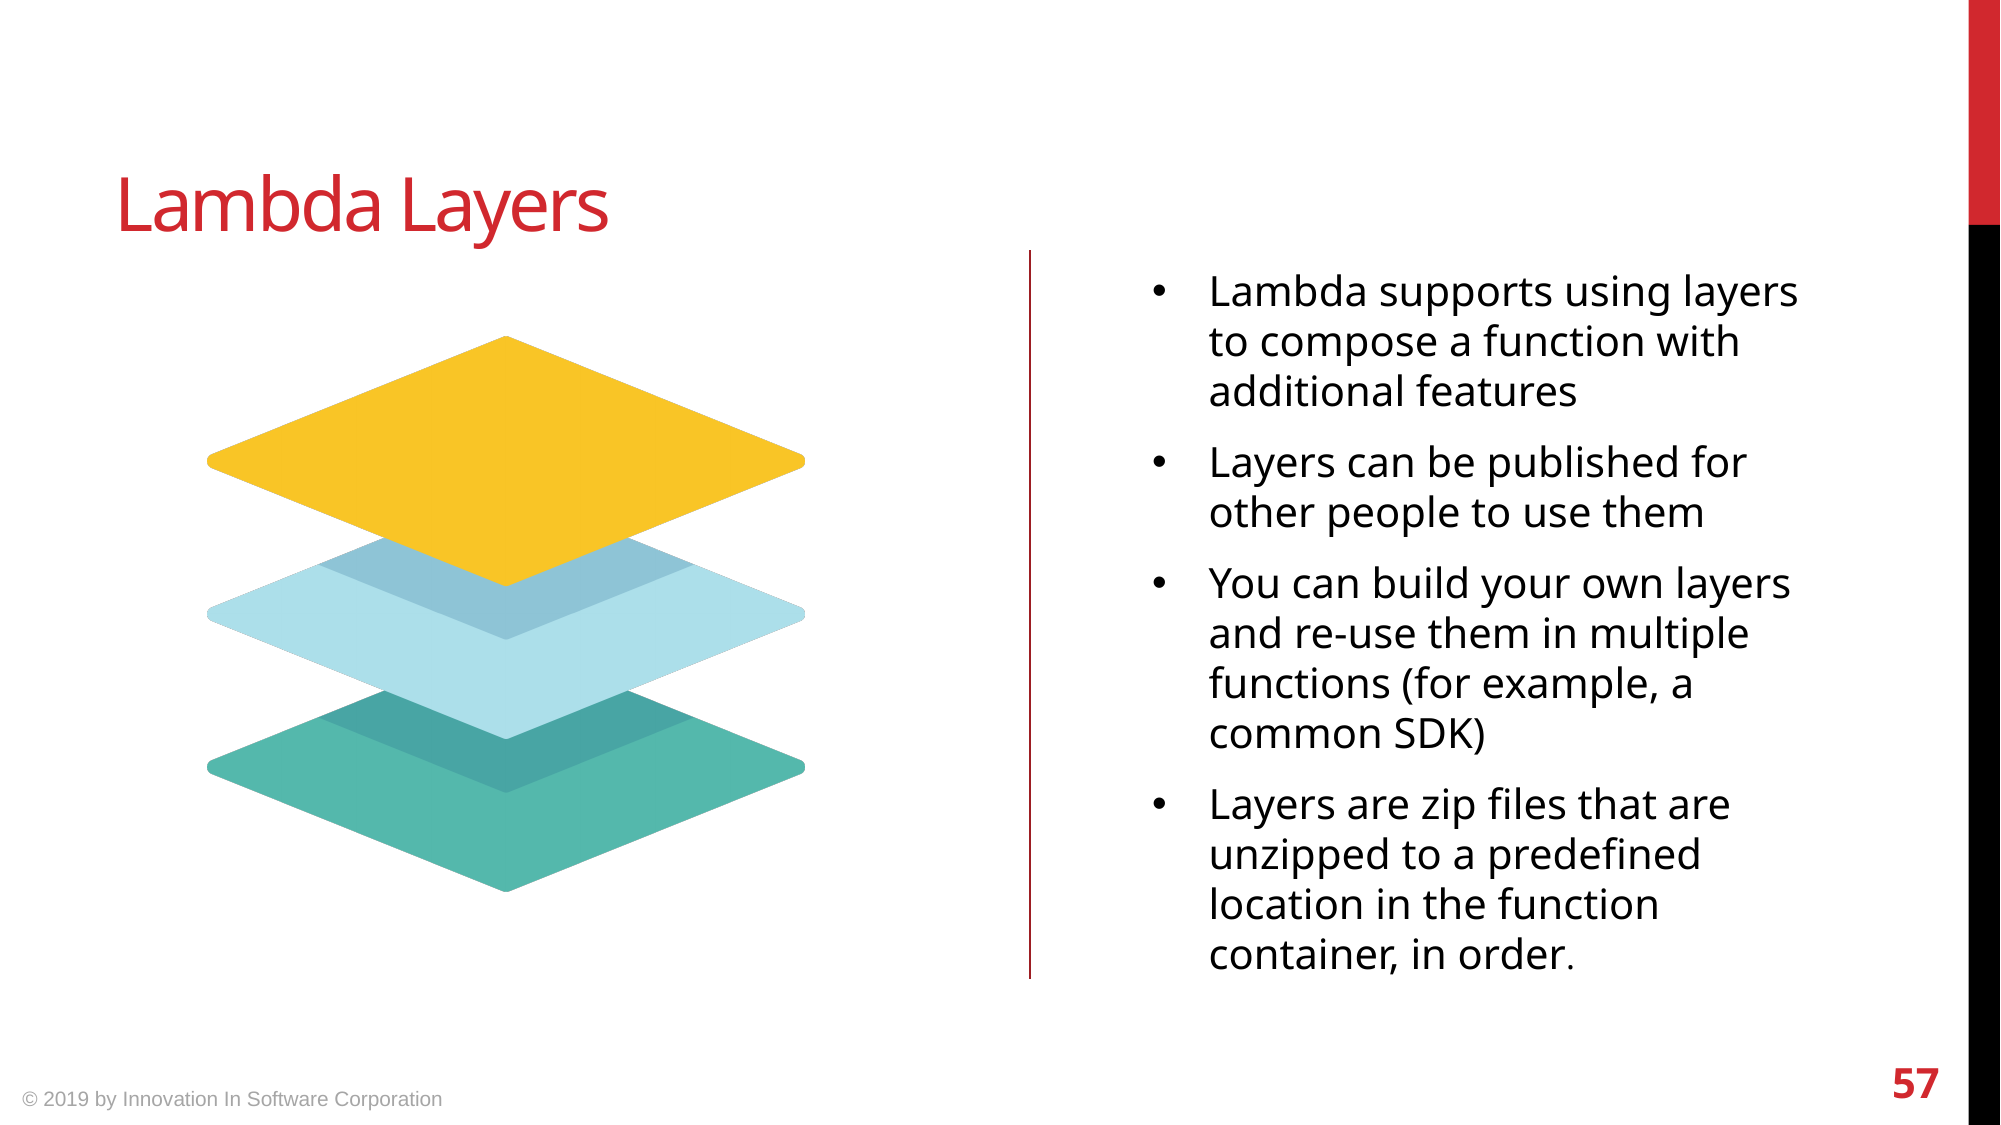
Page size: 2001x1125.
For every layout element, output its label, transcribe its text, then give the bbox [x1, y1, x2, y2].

picture [206, 336, 806, 892]
title Lambda Layers [99, 43, 1367, 254]
list Lambda supports using layers to compose a function with additional features Layers can be published for other people to use them You can build your own layers and re-use them in multiple functions (for example, a common SDK) Layers are zip files that are unzipped to a predefined location in the function container, in order. [1137, 253, 1858, 990]
slide_number 57 [1739, 1045, 1956, 1125]
footer © 2019 by Innovation In Software Corporation [7, 1078, 758, 1125]
